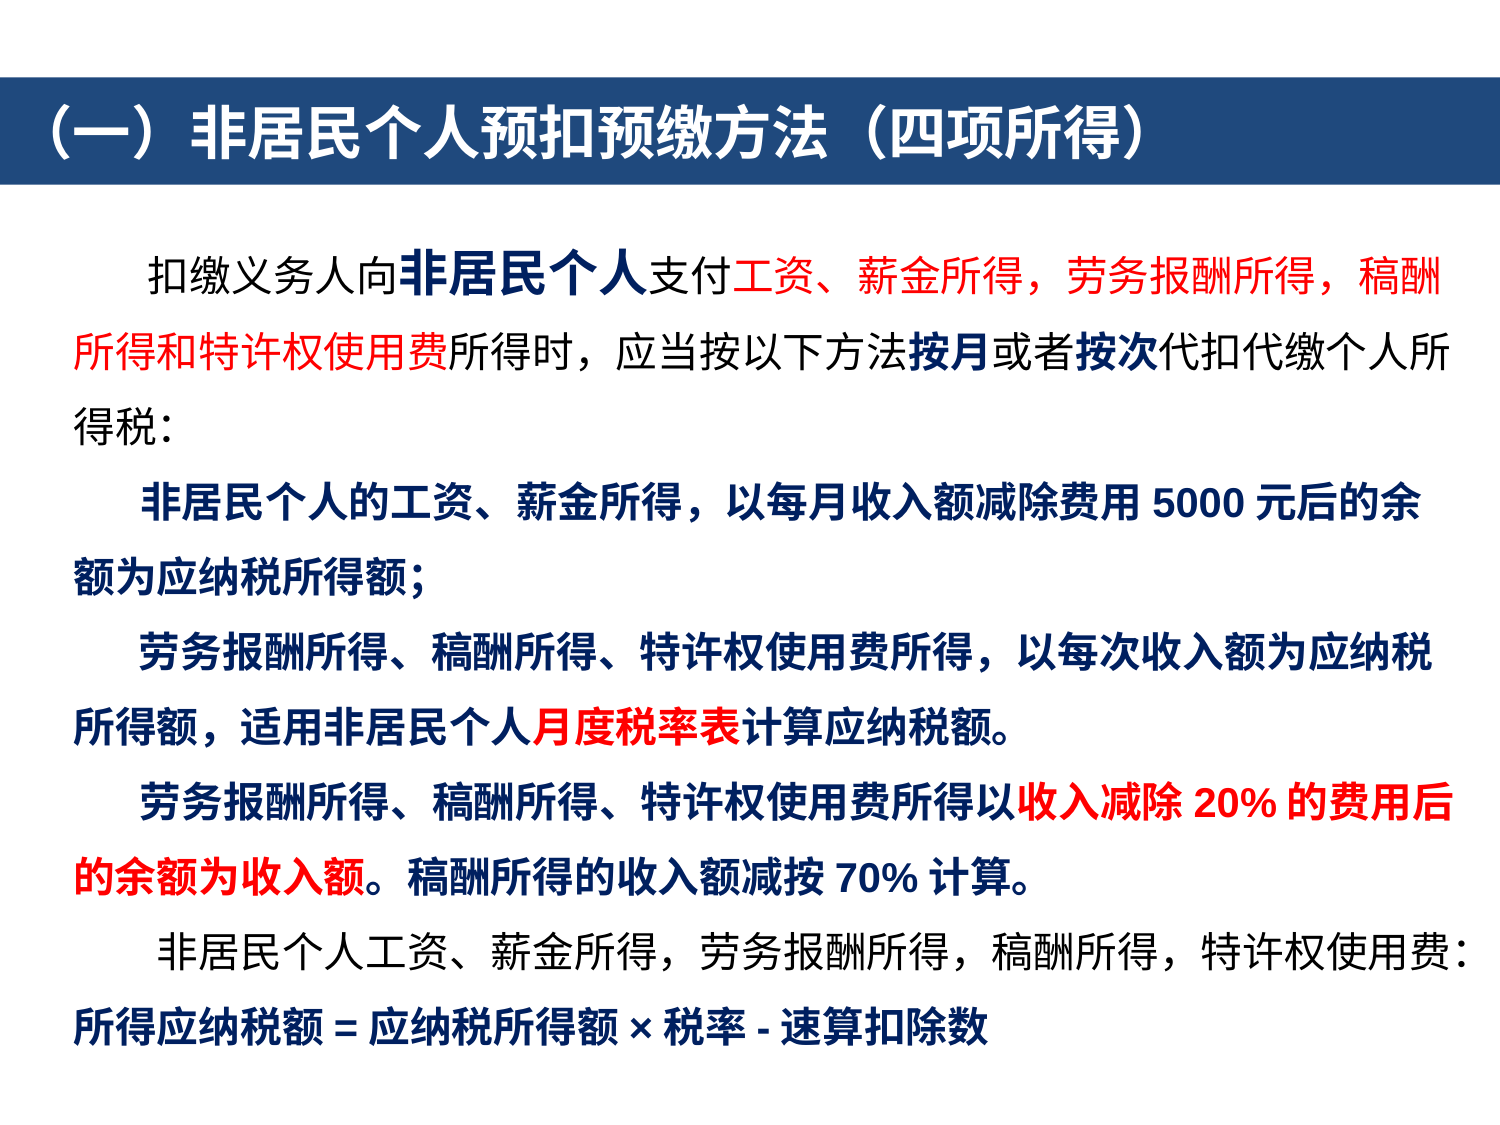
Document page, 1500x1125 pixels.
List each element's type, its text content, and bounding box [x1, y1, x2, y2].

text_box （一）非居民个人预扣预缴方法（四项所得） [0, 77, 1500, 185]
text_box 扣缴义务人向非居民个人支付工资、薪金所得，劳务报酬所得，稿酬所得和特许权使用费所得时，应当按以下方法按月或者按次代扣代缴个人所得税： 非居民个人的工资、薪金所得，以每月收入额减除费用5000元后的余额为应纳税所得额； 劳务报酬所得、稿酬所得、特许权使用费所得，以每次收入额为应纳税所得额，适用非居民个人月度税率表计算应纳税额。 劳务报酬所得、稿酬所得、特许权使用费所得以收入减除20%的费用后的余额为收入额。稿酬所得的收入额减按70%计算。 非居民个人工资、薪金所得，劳务报酬所得，稿酬所得，特许权使用费：所得应纳税额=应纳税所得额×税率-速算扣除数 [58, 203, 1470, 1125]
